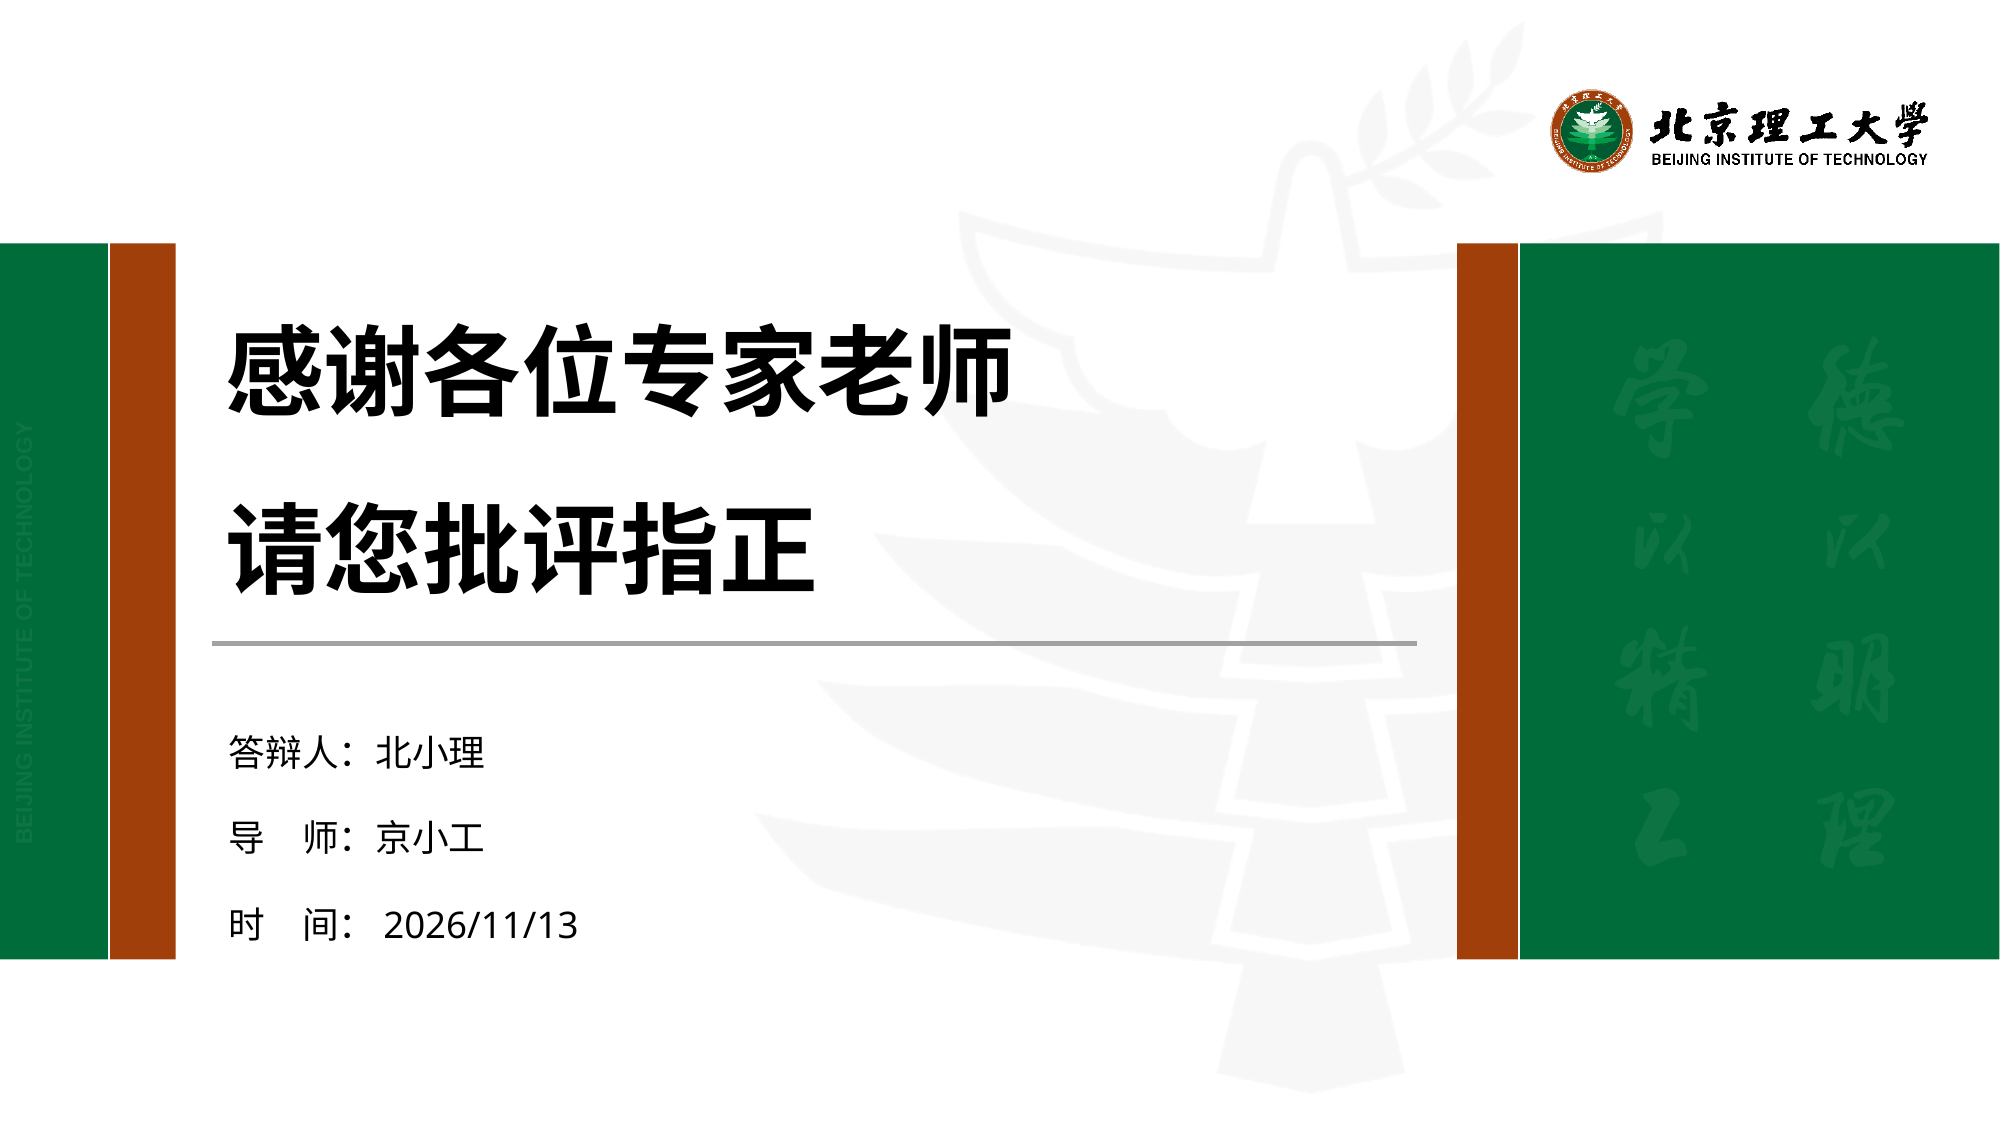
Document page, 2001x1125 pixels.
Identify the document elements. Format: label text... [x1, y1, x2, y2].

picture [754, 21, 1928, 1094]
list 感谢各位专家老师 请您批评指正 [210, 243, 1406, 616]
list 答辩人：北小理 导 师：京小工 时 间： [213, 700, 1409, 960]
